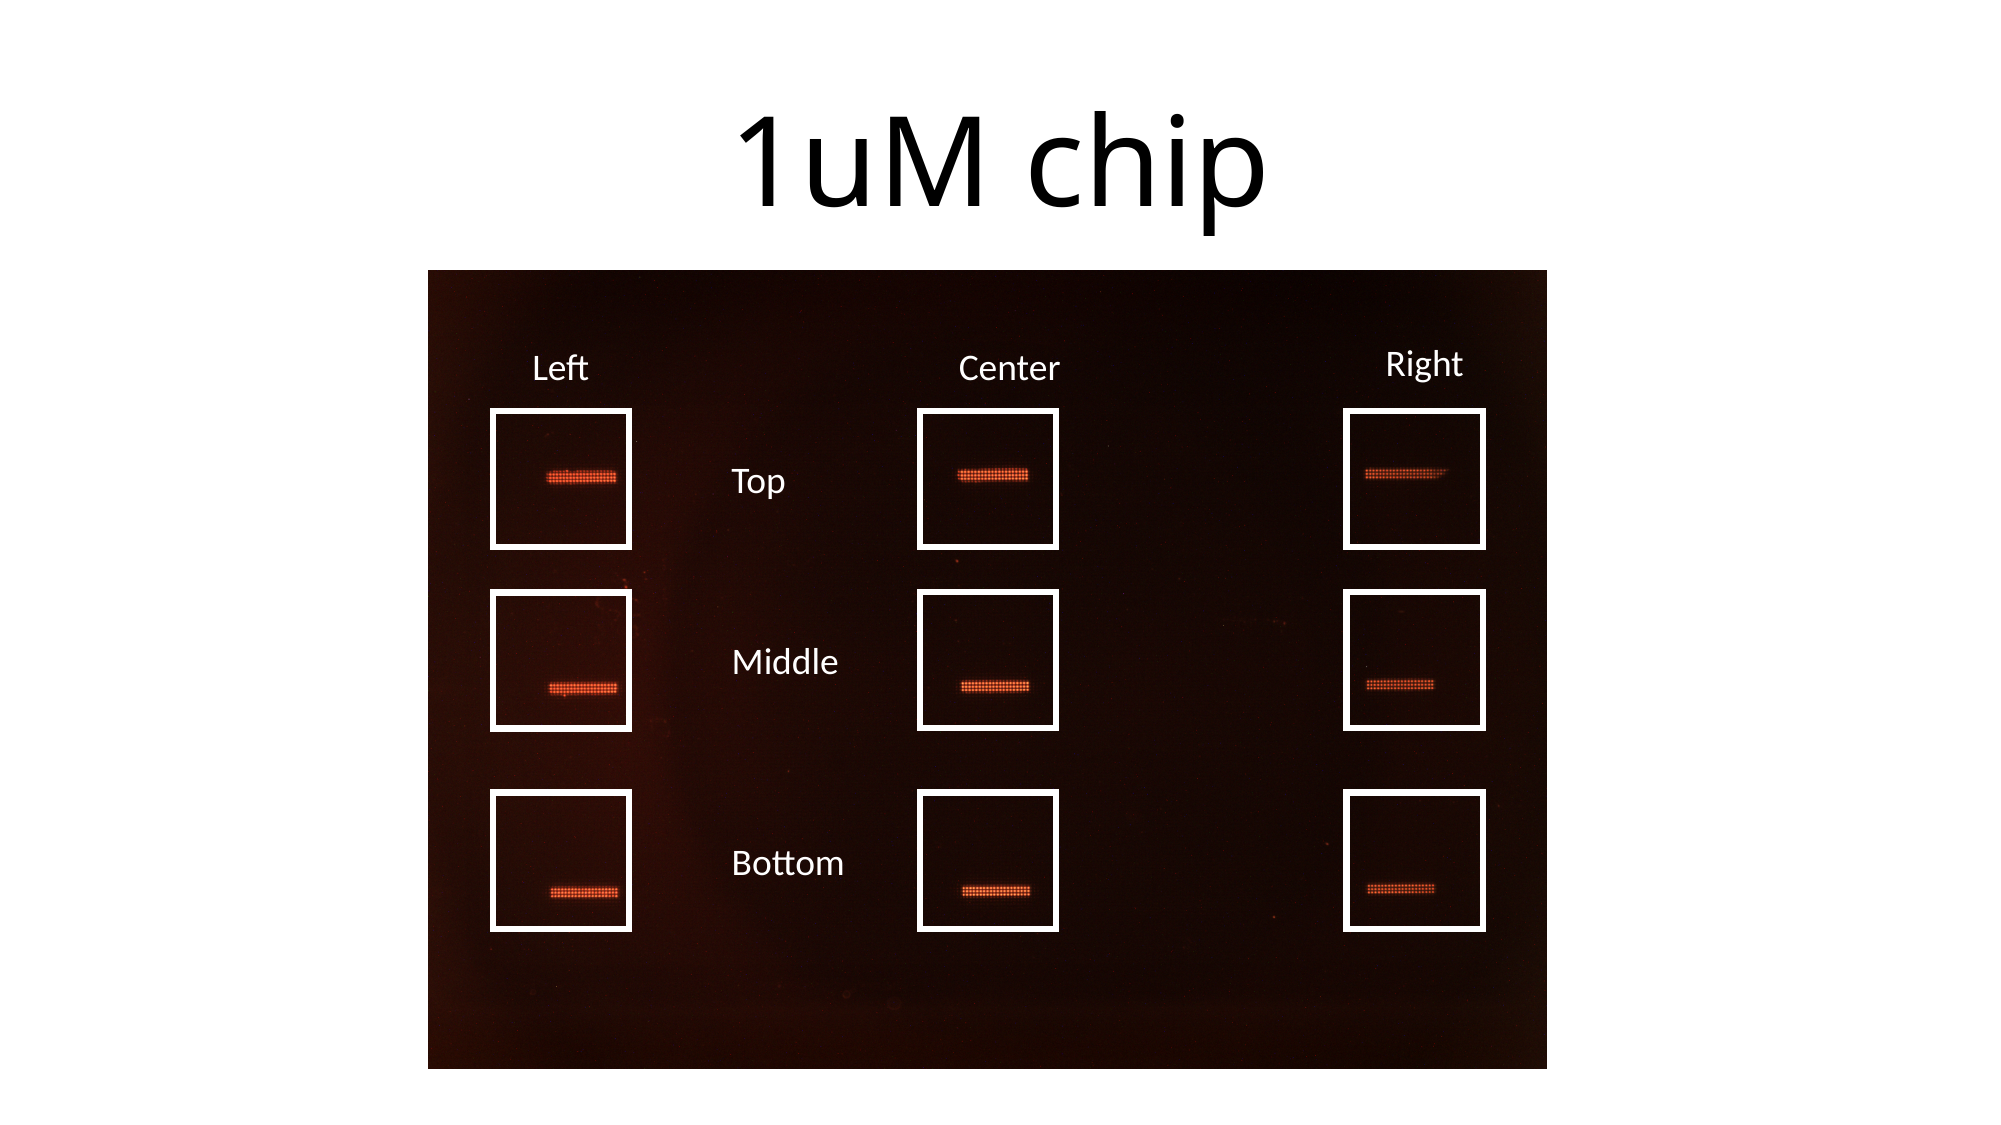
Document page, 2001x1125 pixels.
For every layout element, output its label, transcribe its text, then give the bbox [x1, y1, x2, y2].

picture [428, 270, 1547, 1069]
title 1uM chip [249, 56, 1750, 241]
